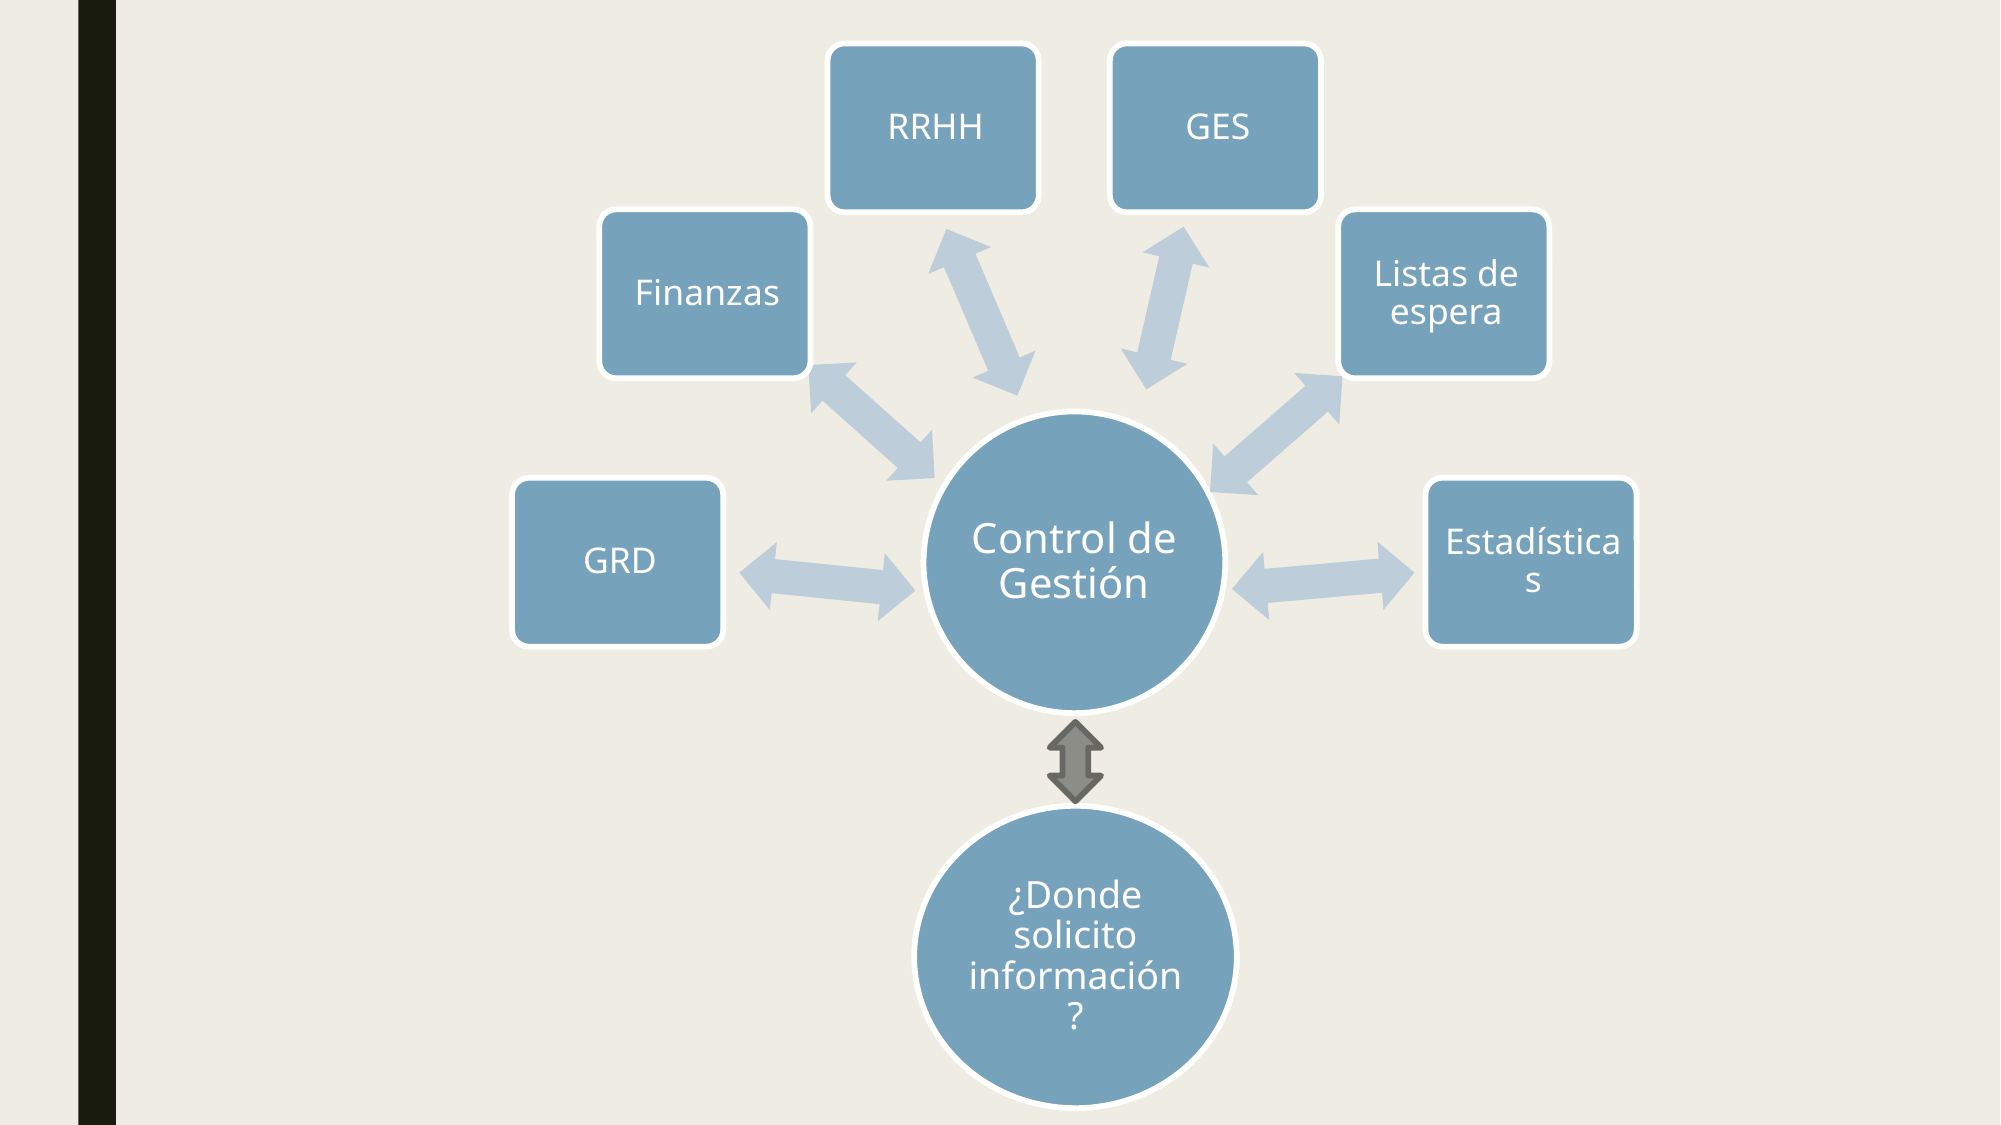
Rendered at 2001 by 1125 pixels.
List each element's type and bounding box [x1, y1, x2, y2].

text_box [1046, 719, 1104, 805]
text_box [333, 43, 1816, 714]
text_box [914, 805, 1237, 1109]
